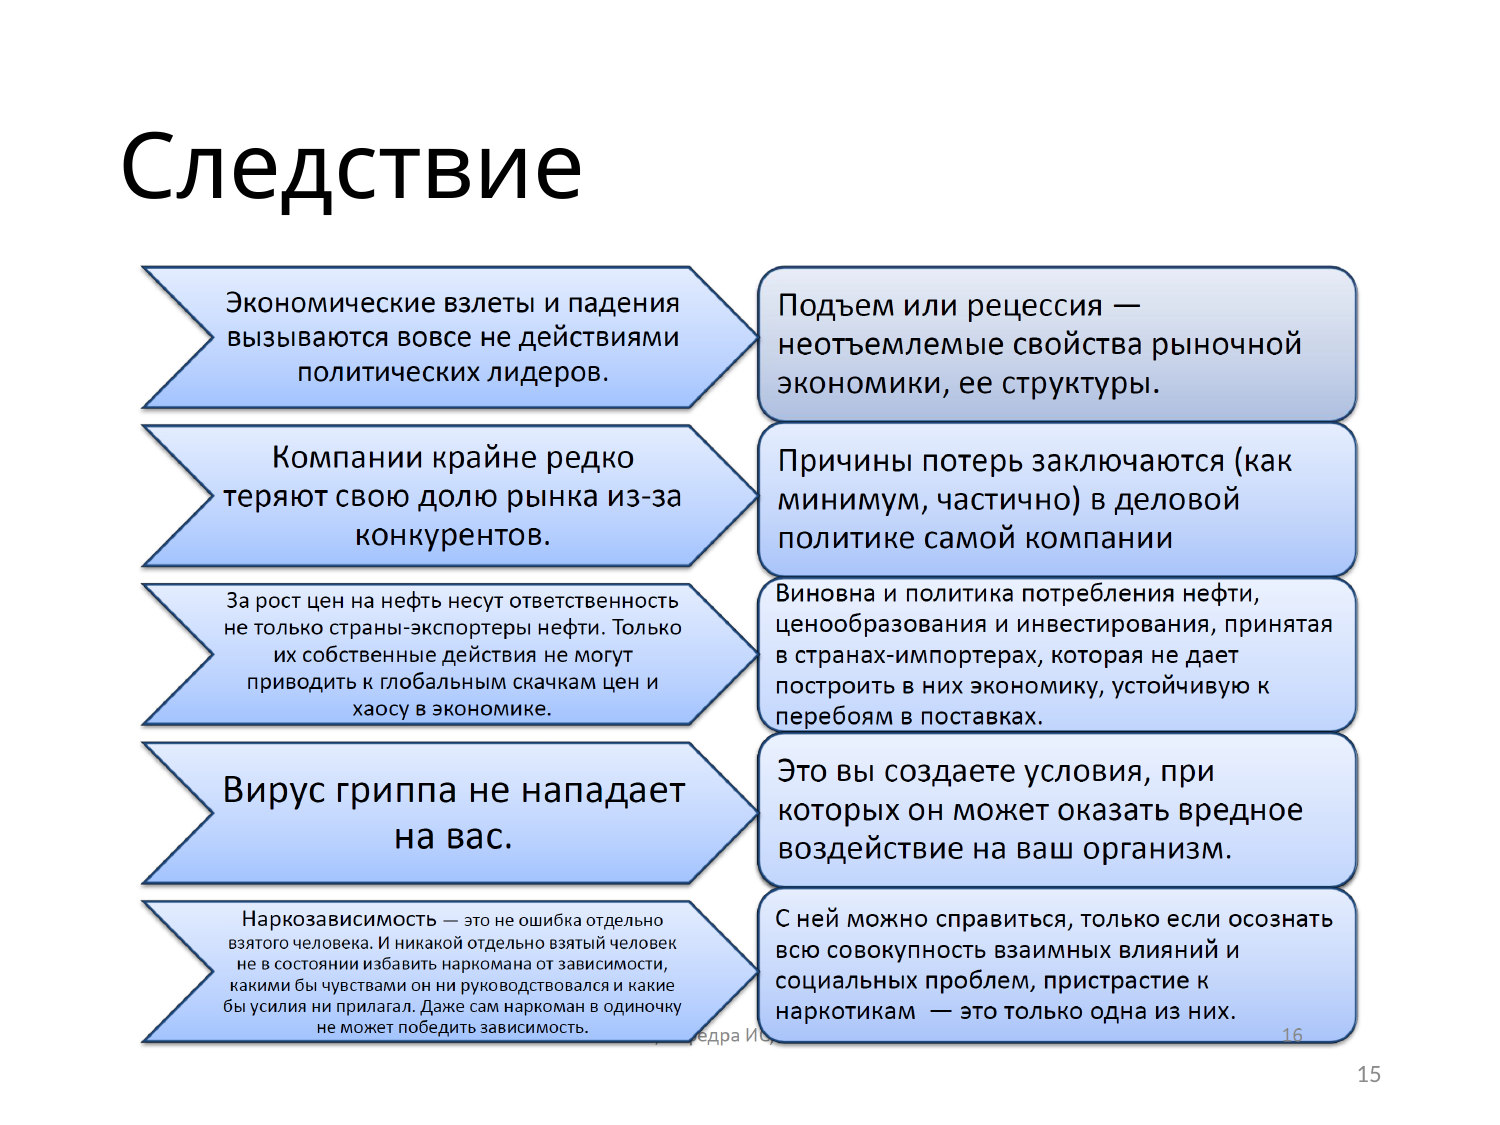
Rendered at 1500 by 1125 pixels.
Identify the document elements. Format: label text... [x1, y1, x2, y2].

slide_number 15 [1059, 1042, 1397, 1103]
title Следствие [103, 59, 1397, 278]
picture [135, 260, 1365, 1050]
